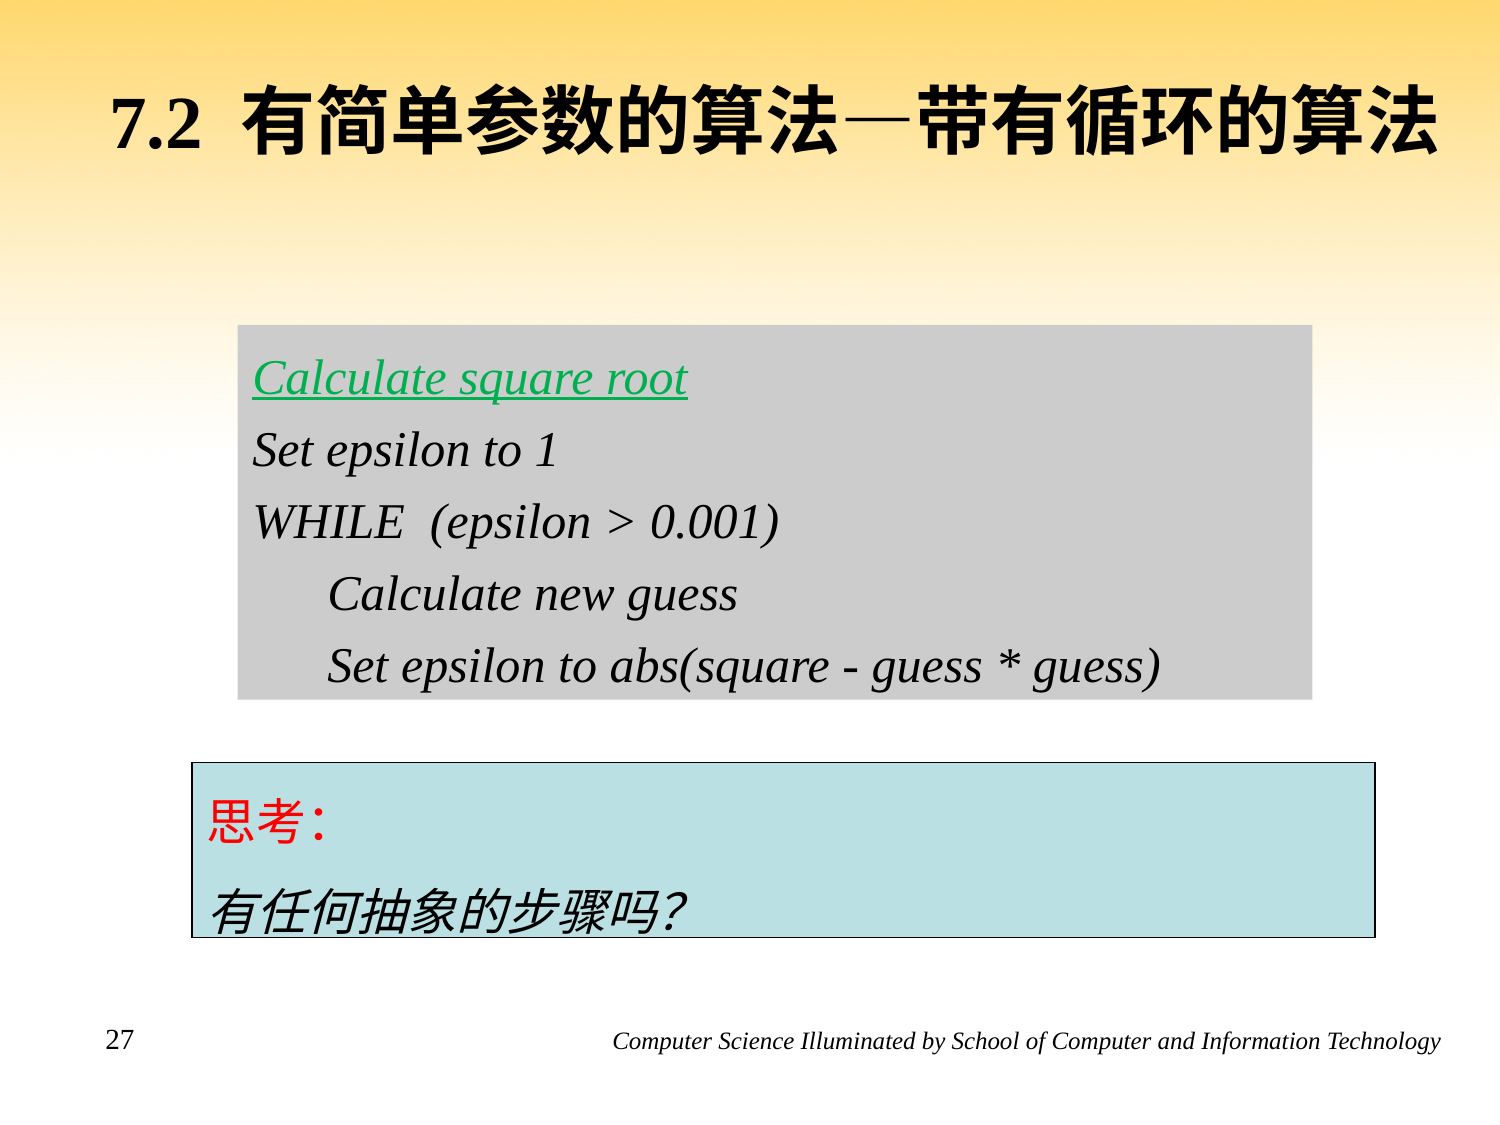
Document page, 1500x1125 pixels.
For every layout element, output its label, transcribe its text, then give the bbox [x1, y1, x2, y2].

slide_number 27 [75, 1012, 150, 1066]
text_box 7.2 有简单参数的算法—带有循环的算法 [75, 24, 1475, 213]
text_box 思考： 有任何抽象的步骤吗？ [191, 762, 1375, 938]
picture [0, 0, 1500, 1125]
text_box Calculate square root Set epsilon to 1 WHILE (epsilon > 0.001) Calculate new guess Set epsilon to abs(square - guess * guess) [237, 324, 1313, 700]
